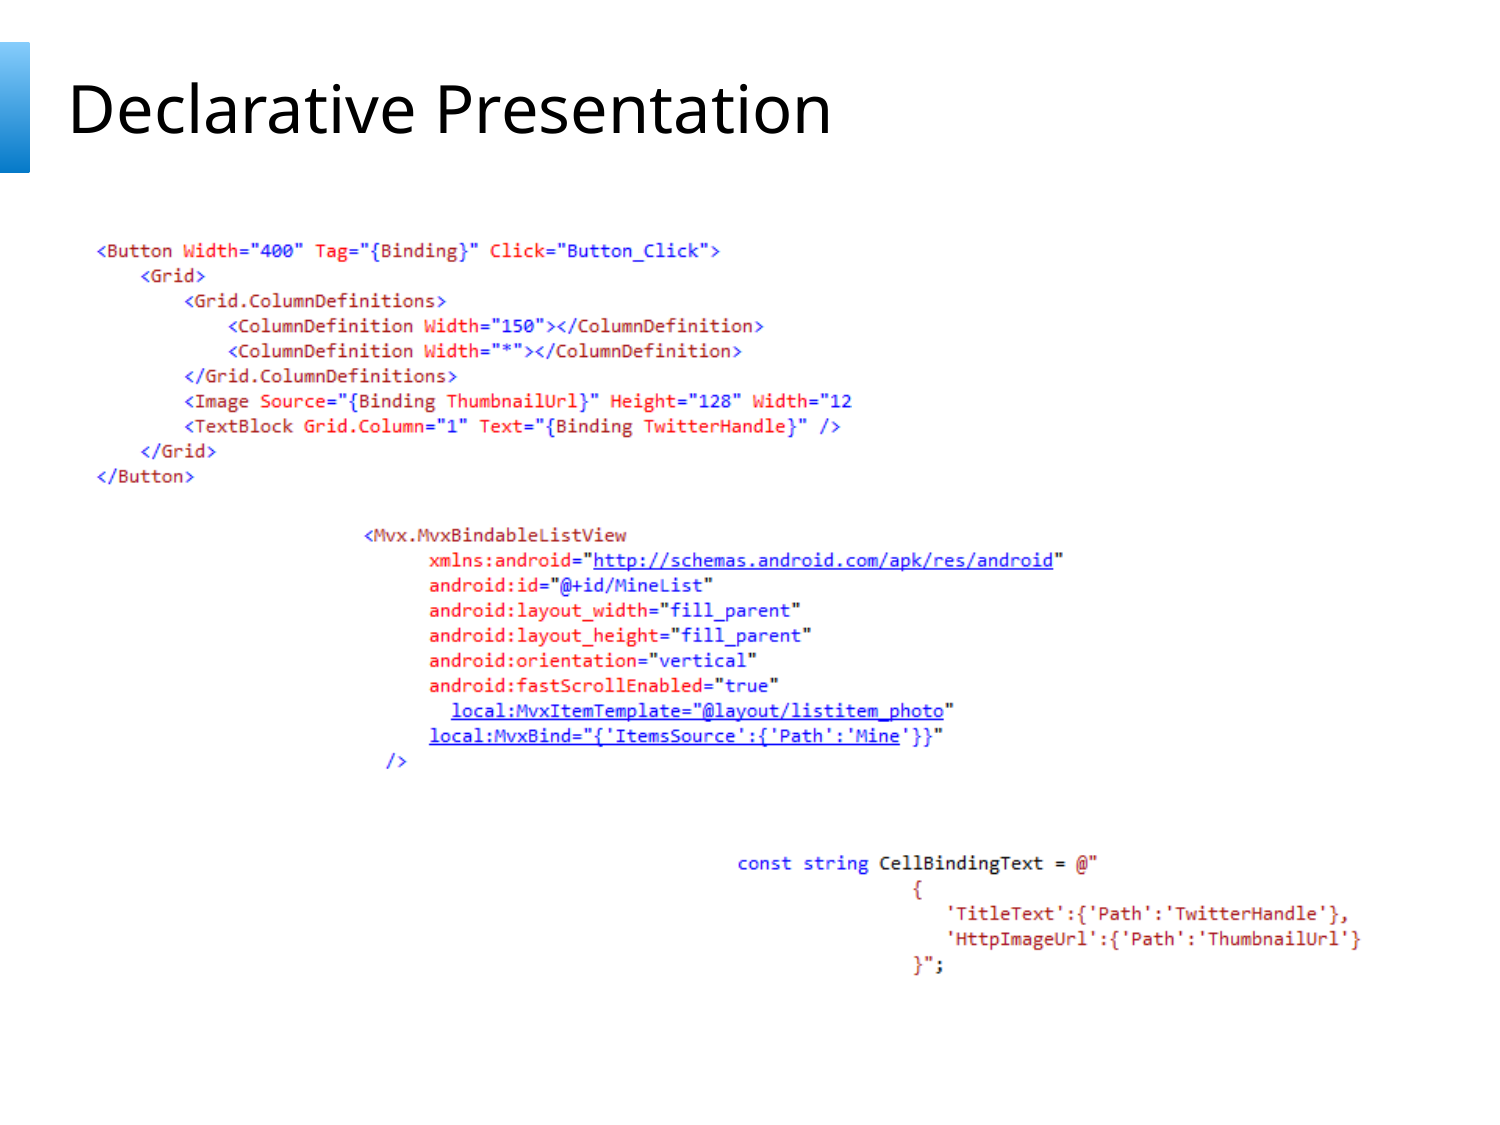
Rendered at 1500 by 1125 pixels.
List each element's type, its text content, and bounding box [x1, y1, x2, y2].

title Declarative Presentation [53, 42, 1213, 171]
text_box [87, 237, 1427, 988]
